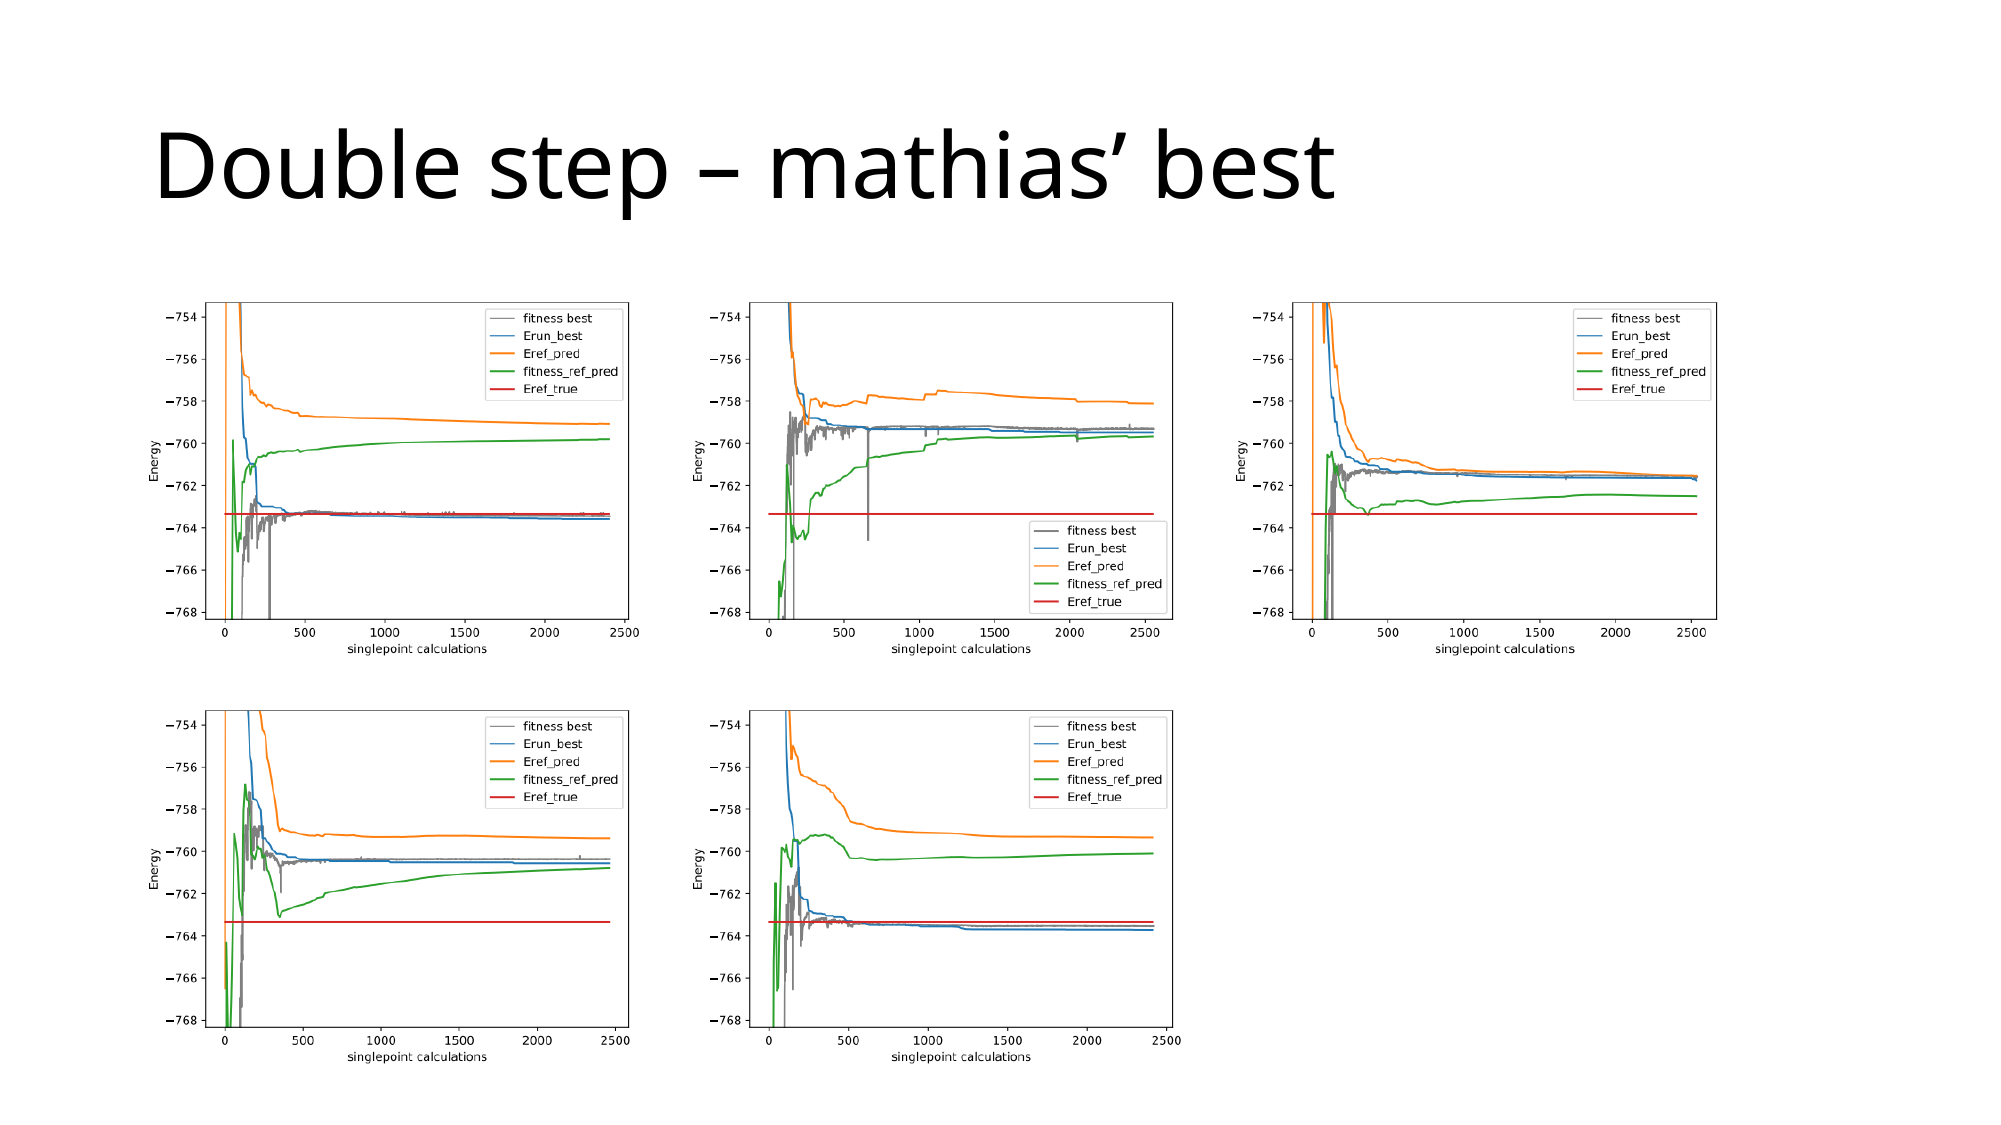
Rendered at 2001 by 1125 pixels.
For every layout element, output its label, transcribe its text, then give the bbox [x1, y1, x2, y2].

picture [137, 253, 1769, 1070]
title Double step – mathias’ best [137, 59, 1863, 278]
